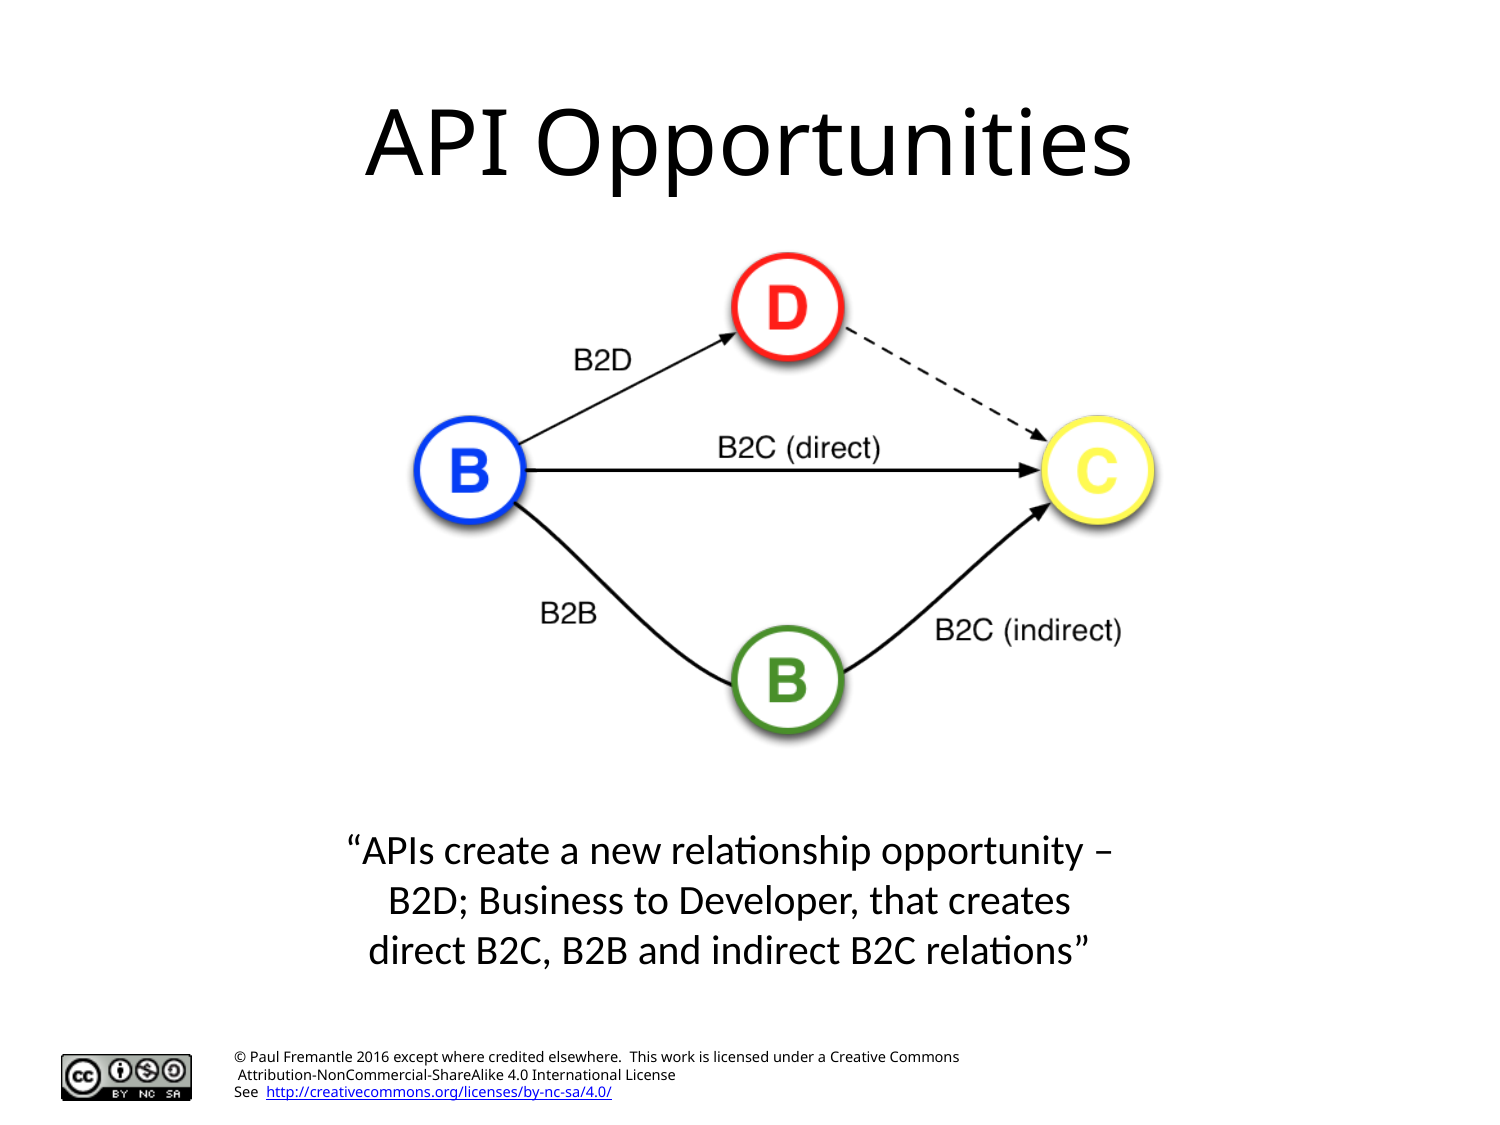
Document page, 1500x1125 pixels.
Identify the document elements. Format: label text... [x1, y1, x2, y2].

picture [61, 1054, 192, 1101]
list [388, 232, 1179, 764]
title API Opportunities [75, 45, 1425, 233]
text_box “APIs create a new relationship opportunity – B2D; Business to Developer, that creates direct B2C, B2B and indirect B2C relations” [31, 819, 1428, 1002]
